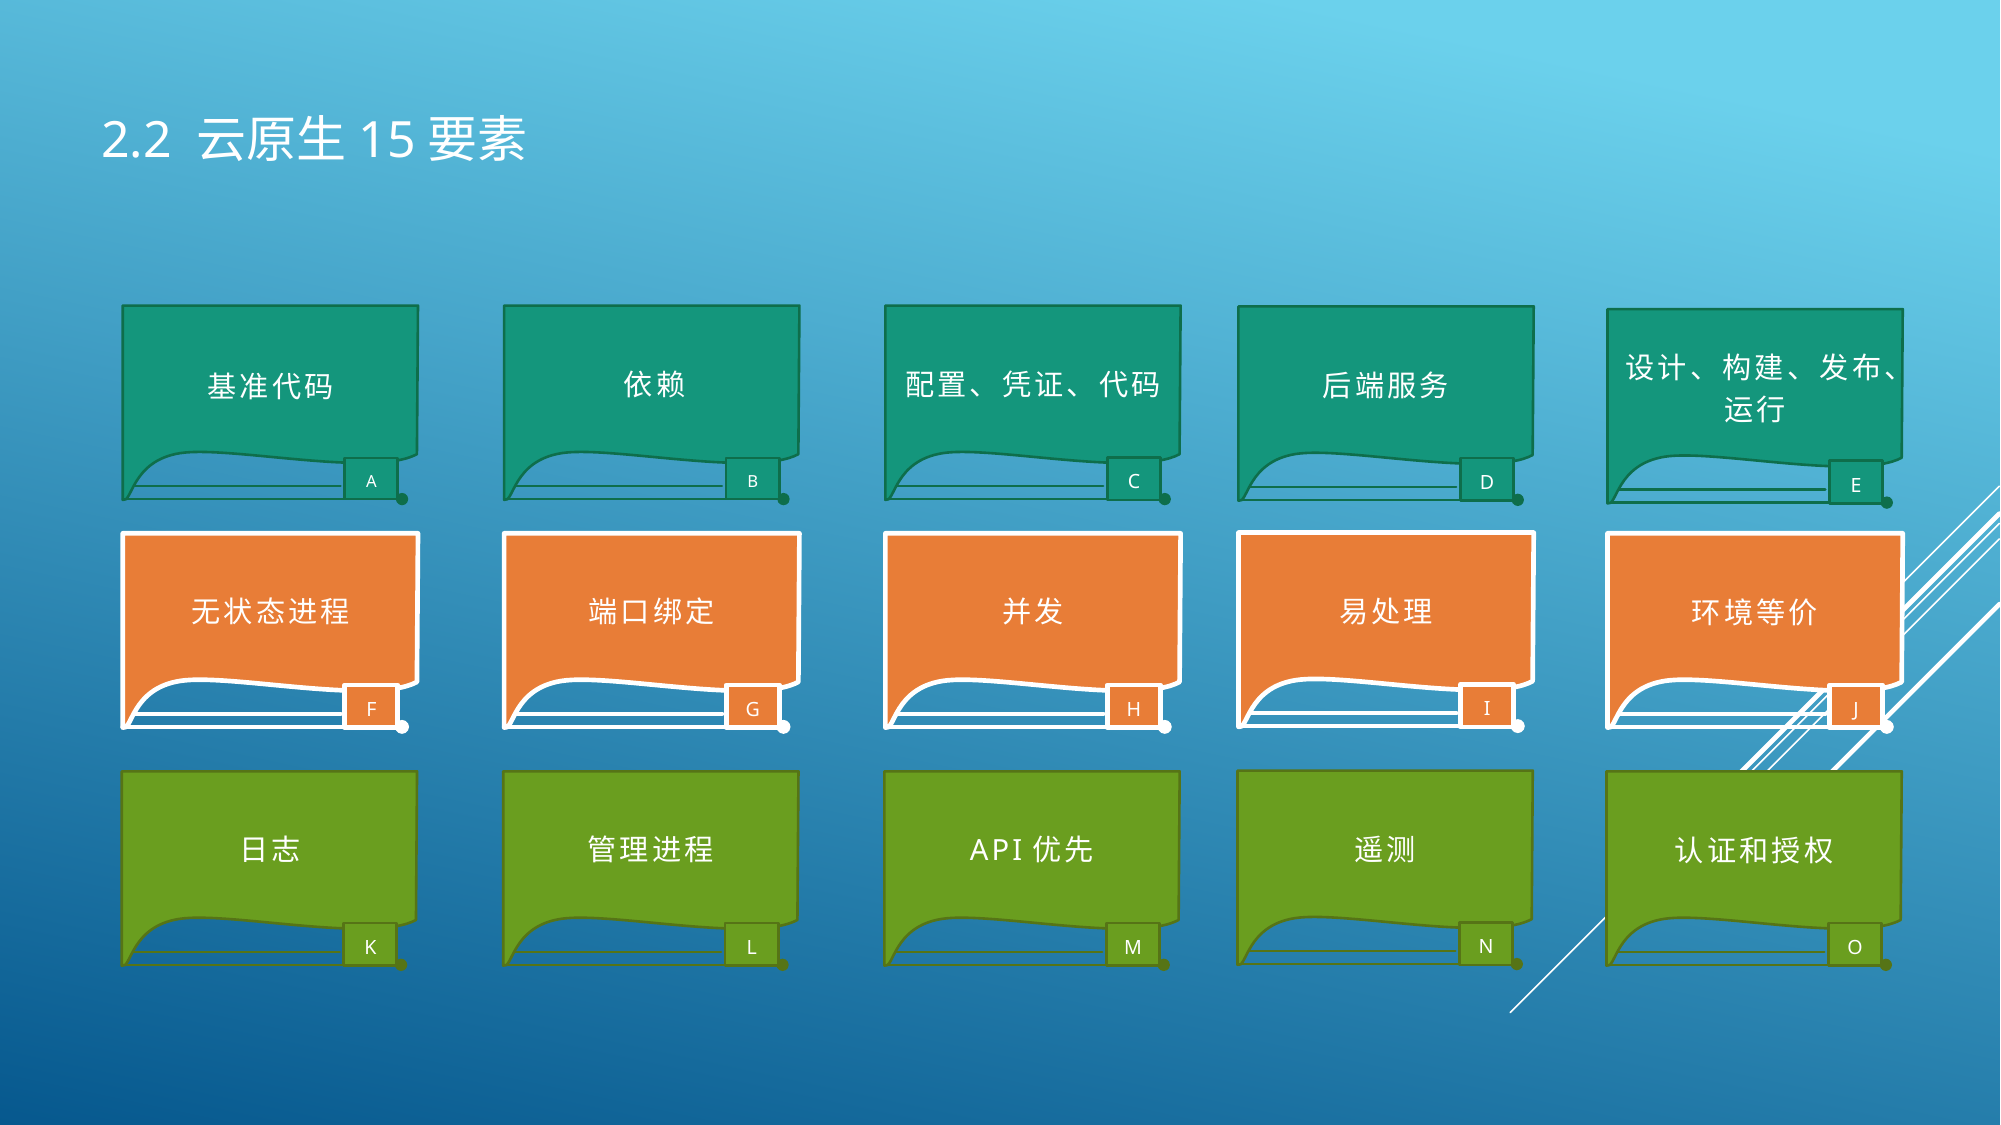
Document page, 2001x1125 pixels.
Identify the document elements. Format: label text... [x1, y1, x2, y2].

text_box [1238, 306, 1534, 502]
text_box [122, 305, 419, 501]
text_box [1607, 308, 1903, 504]
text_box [122, 533, 419, 729]
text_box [884, 771, 1180, 967]
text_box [1237, 770, 1533, 966]
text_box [1238, 532, 1534, 728]
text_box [885, 533, 1181, 729]
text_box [885, 305, 1181, 501]
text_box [1606, 771, 1902, 967]
text_box 2.2 云原生15要素 [86, 99, 596, 175]
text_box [503, 305, 800, 501]
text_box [503, 533, 800, 729]
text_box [121, 771, 418, 967]
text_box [502, 771, 799, 967]
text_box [1607, 533, 1903, 729]
